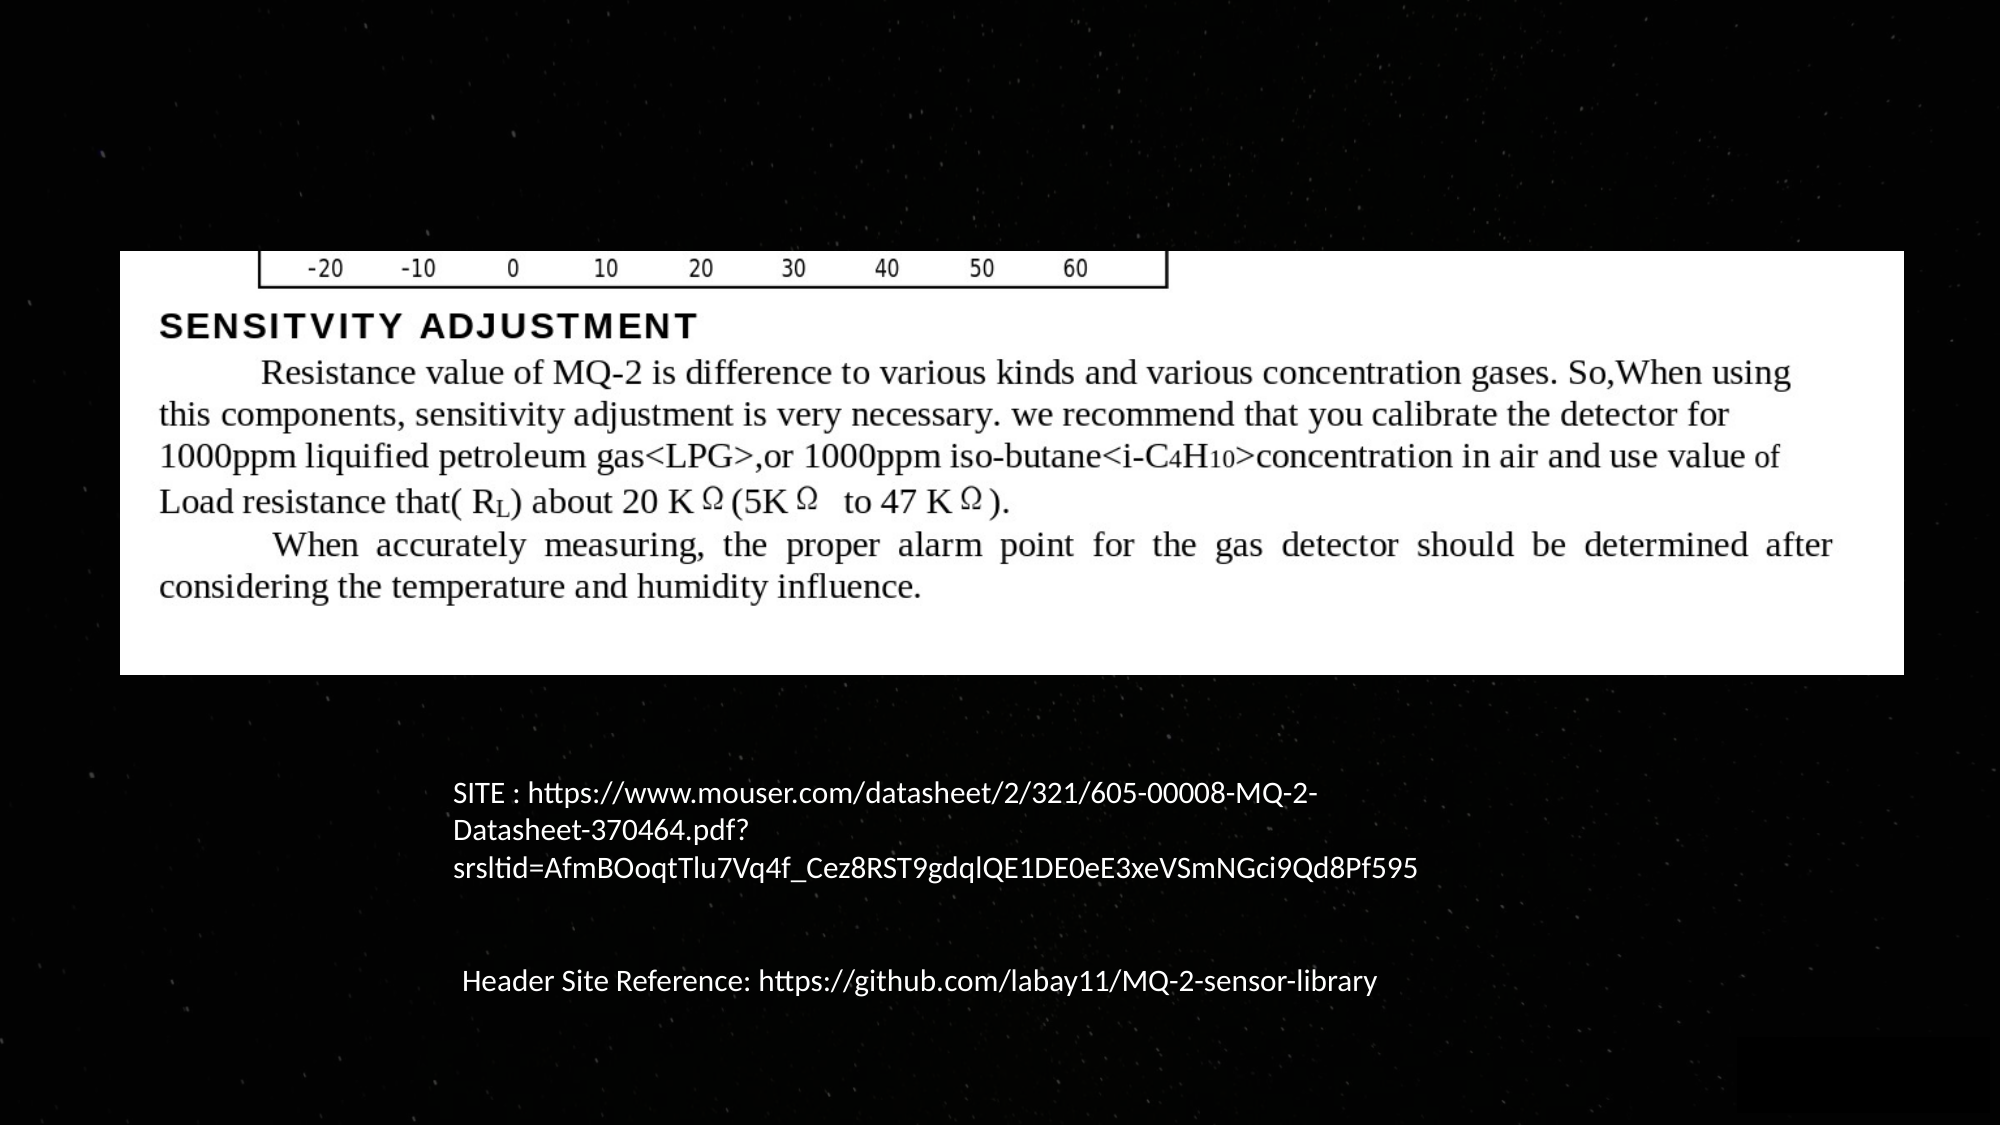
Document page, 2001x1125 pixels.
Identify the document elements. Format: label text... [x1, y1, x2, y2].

picture [0, 0, 2000, 1125]
text_box SITE : https://www.mouser.com/datasheet/2/321/605-00008-MQ-2-Datasheet-370464.pdf?srsltid=AfmBOoqtTlu7Vq4f_Cez8RST9gdqlQE1DE0eE3xeVSmNGci9Qd8Pf595 [438, 764, 1465, 892]
text_box Header Site Reference: https://github.com/labay11/MQ-2-sensor-library [447, 953, 1448, 1006]
